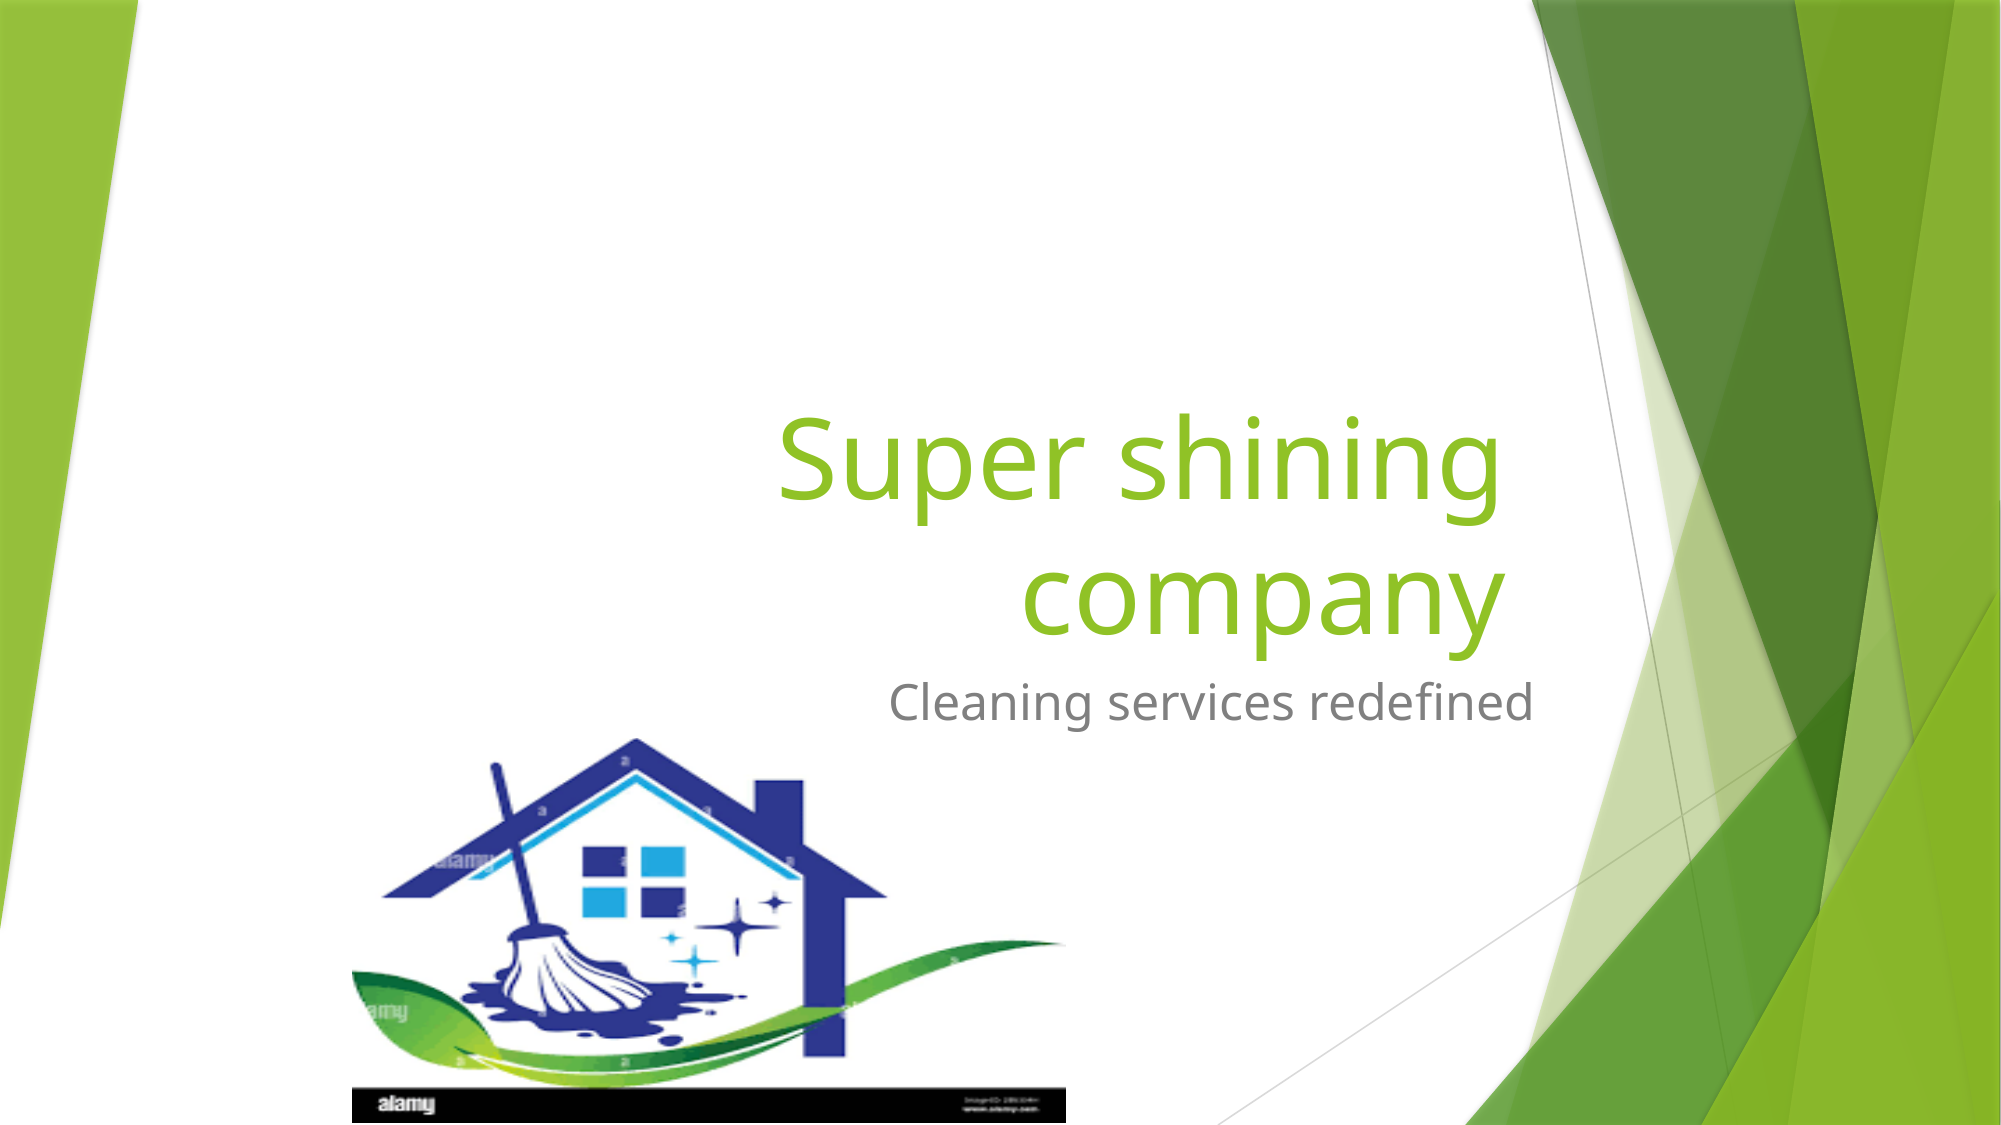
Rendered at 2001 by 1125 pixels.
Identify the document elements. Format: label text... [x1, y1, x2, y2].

subtitle Cleaning services redefined [247, 662, 1551, 1123]
title Super shining company [247, 394, 1522, 662]
picture [351, 738, 1066, 1124]
